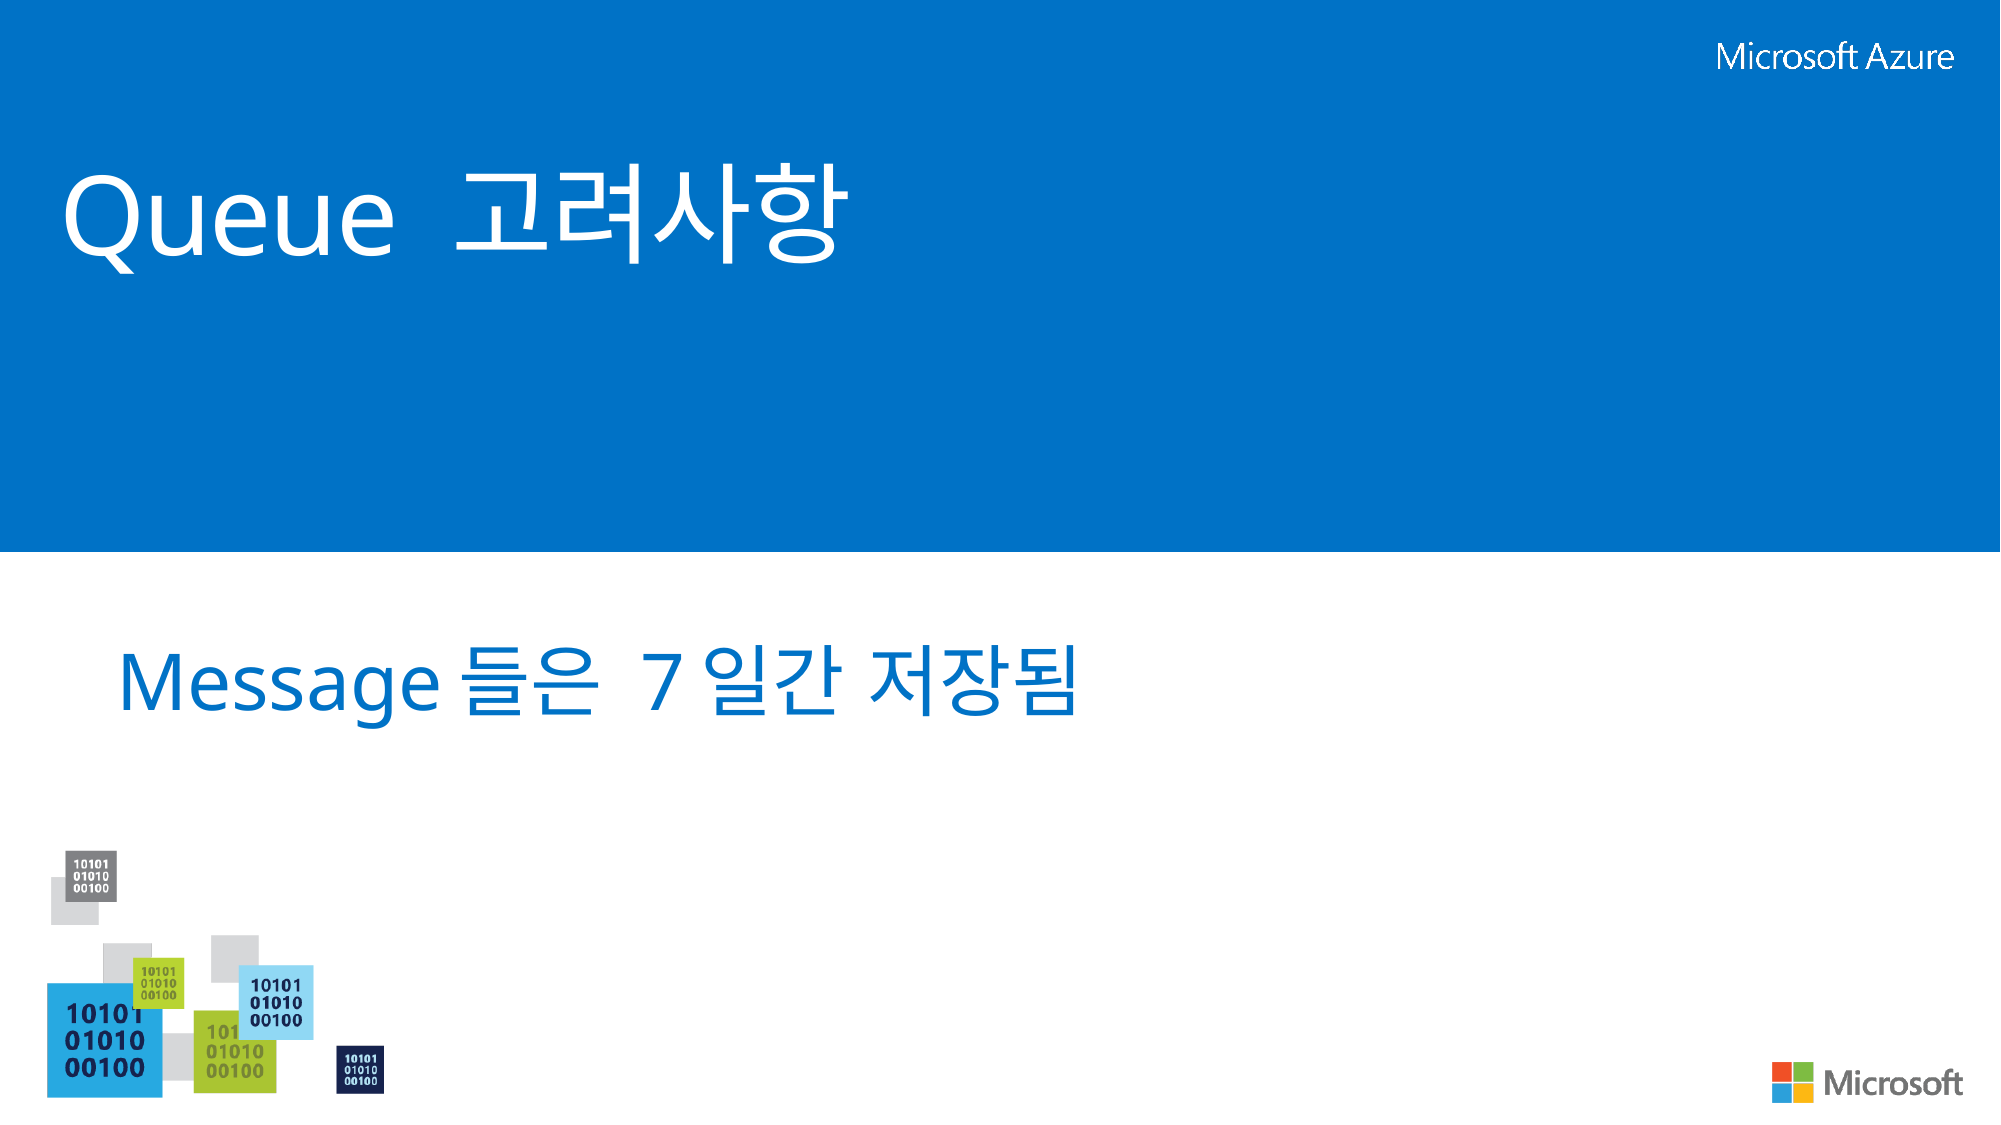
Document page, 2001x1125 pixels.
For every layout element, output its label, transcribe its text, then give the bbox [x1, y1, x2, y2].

title Queue 고려사항 [45, 152, 1682, 304]
picture [1699, 24, 1972, 87]
list Message들은 7일간 저장됨 [61, 635, 1169, 792]
picture [1772, 1062, 1963, 1103]
picture [17, 808, 463, 1125]
